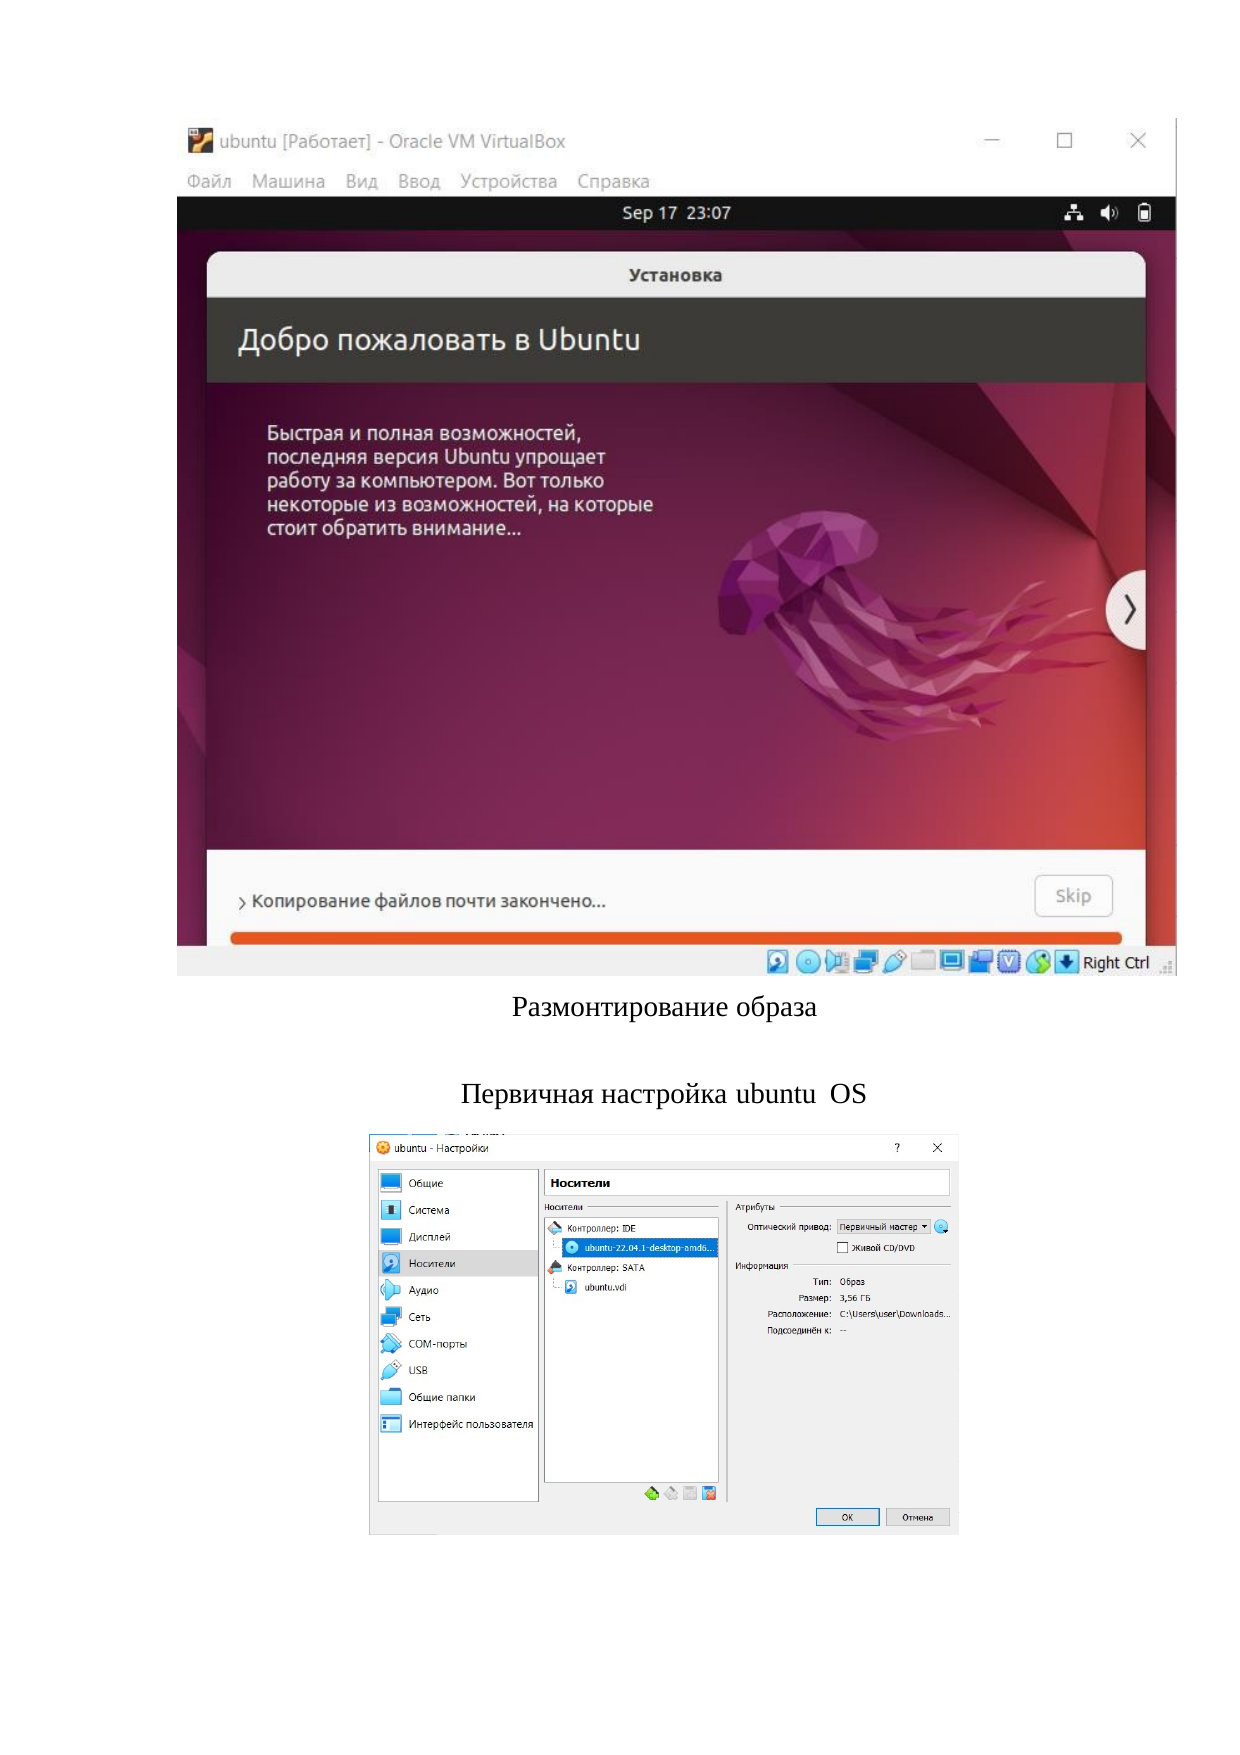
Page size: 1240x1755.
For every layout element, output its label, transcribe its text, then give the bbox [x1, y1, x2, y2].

picture [369, 1134, 959, 1536]
text_box Размонтирование образа Первичная настройка ubuntu OS [458, 985, 871, 1110]
picture [176, 118, 1177, 976]
